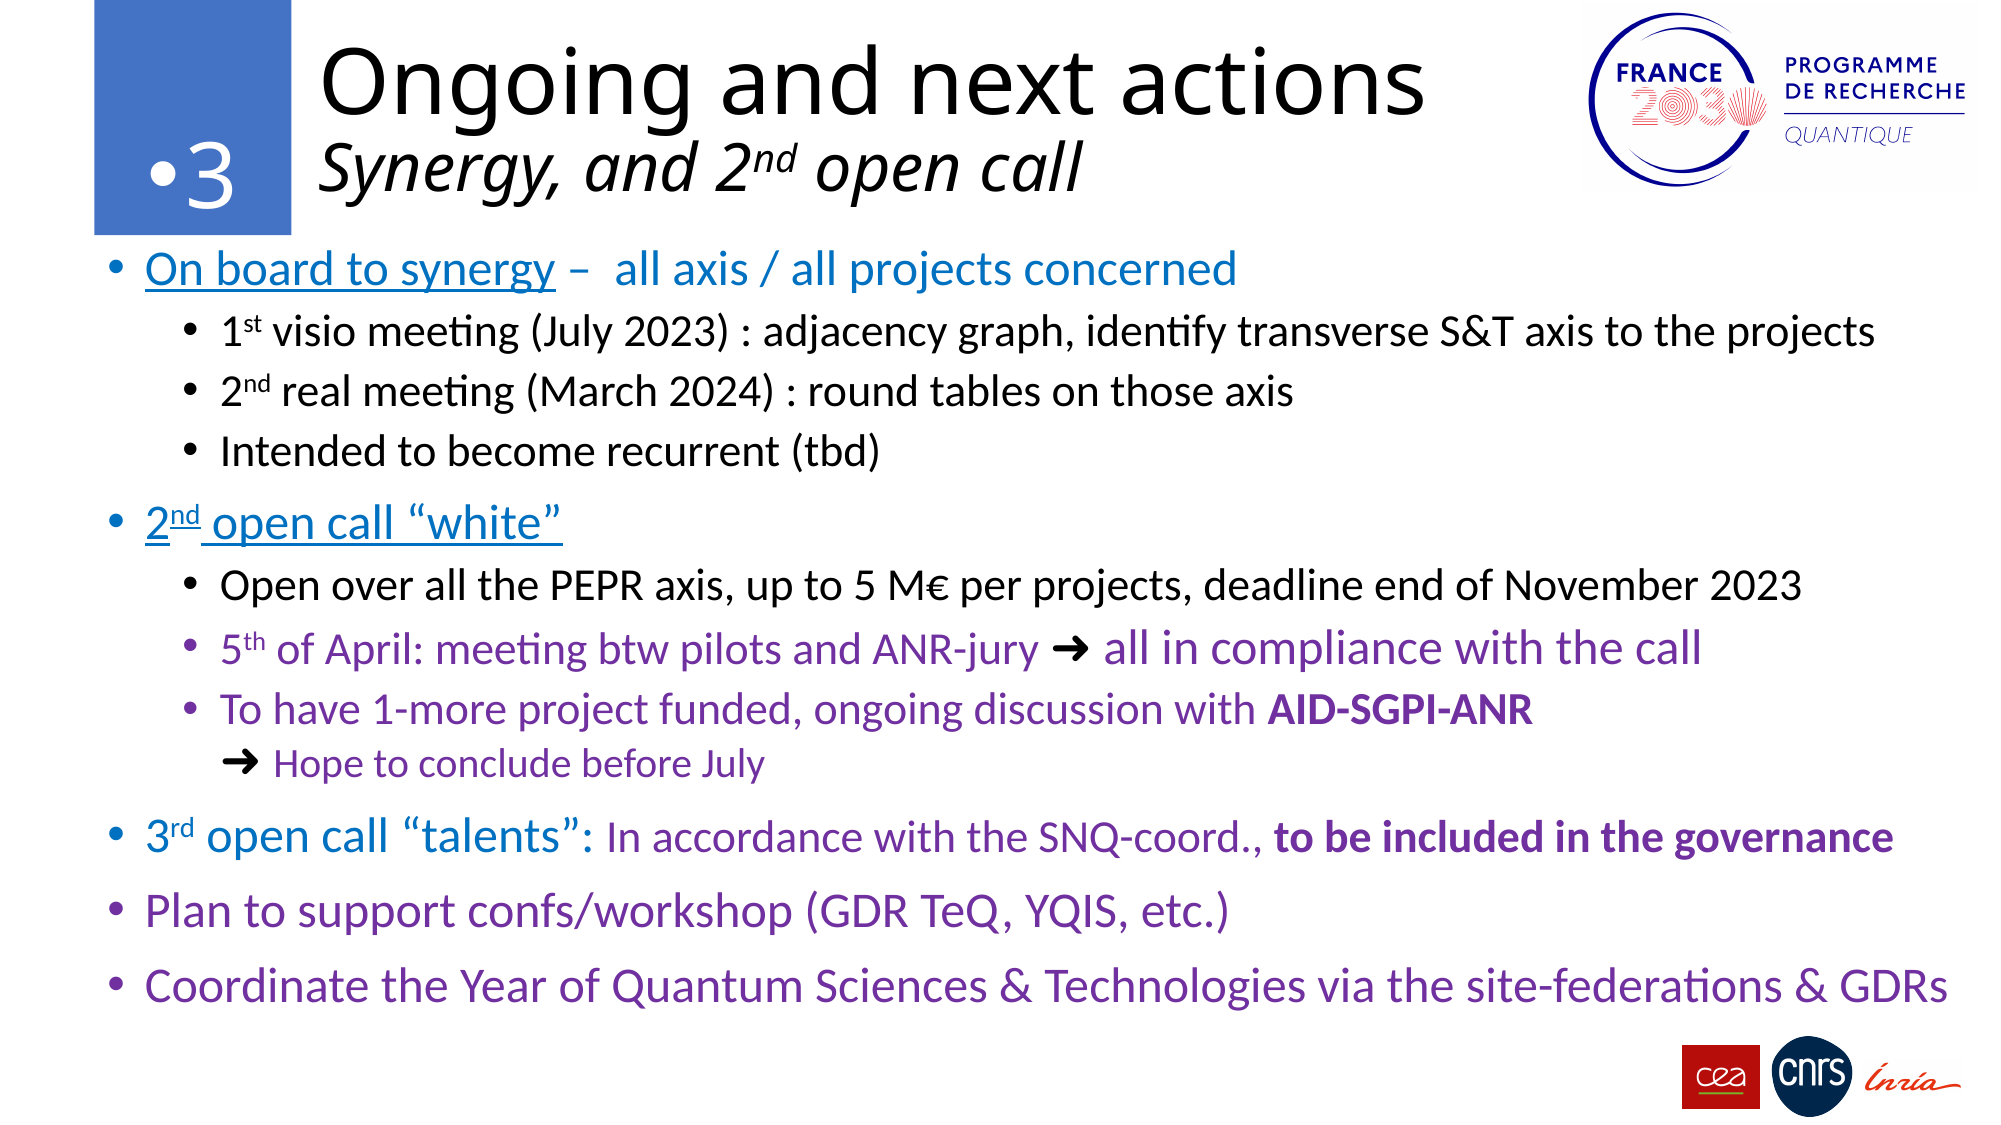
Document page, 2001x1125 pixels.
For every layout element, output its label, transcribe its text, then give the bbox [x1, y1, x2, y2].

text_box On board to synergy – all axis / all projects concerned 1st visio meeting (July 2023) : adjacency graph, identify transverse S&T axis to the projects 2nd real meeting (March 2024) : round tables on those axis Intended to become recurrent (tbd) 2nd open call “white” Open over all the PEPR axis, up to 5 M€ per projects, deadline end of November 2023 5th of April: meeting btw pilots and ANR-jury ➜ all in compliance with the call To have 1-more project funded, ongoing discussion with AID-SGPI-ANR ➜ Hope to conclude before July 3rd open call “talents”: In accordance with the SNQ-coord., to be included in the governance Plan to support confs/workshop (GDR TeQ, YQIS, etc.) Coordinate the Year of Quantum Sciences & Technologies via the site-federations & GDRs [92, 235, 2000, 1093]
picture [1582, 2, 1978, 193]
picture [1770, 1035, 1854, 1118]
list 3 [94, 0, 292, 235]
picture [1863, 1060, 1963, 1093]
picture [1682, 1045, 1760, 1109]
title Ongoing and next actions Synergy, and 2nd open call [303, 2, 1879, 235]
